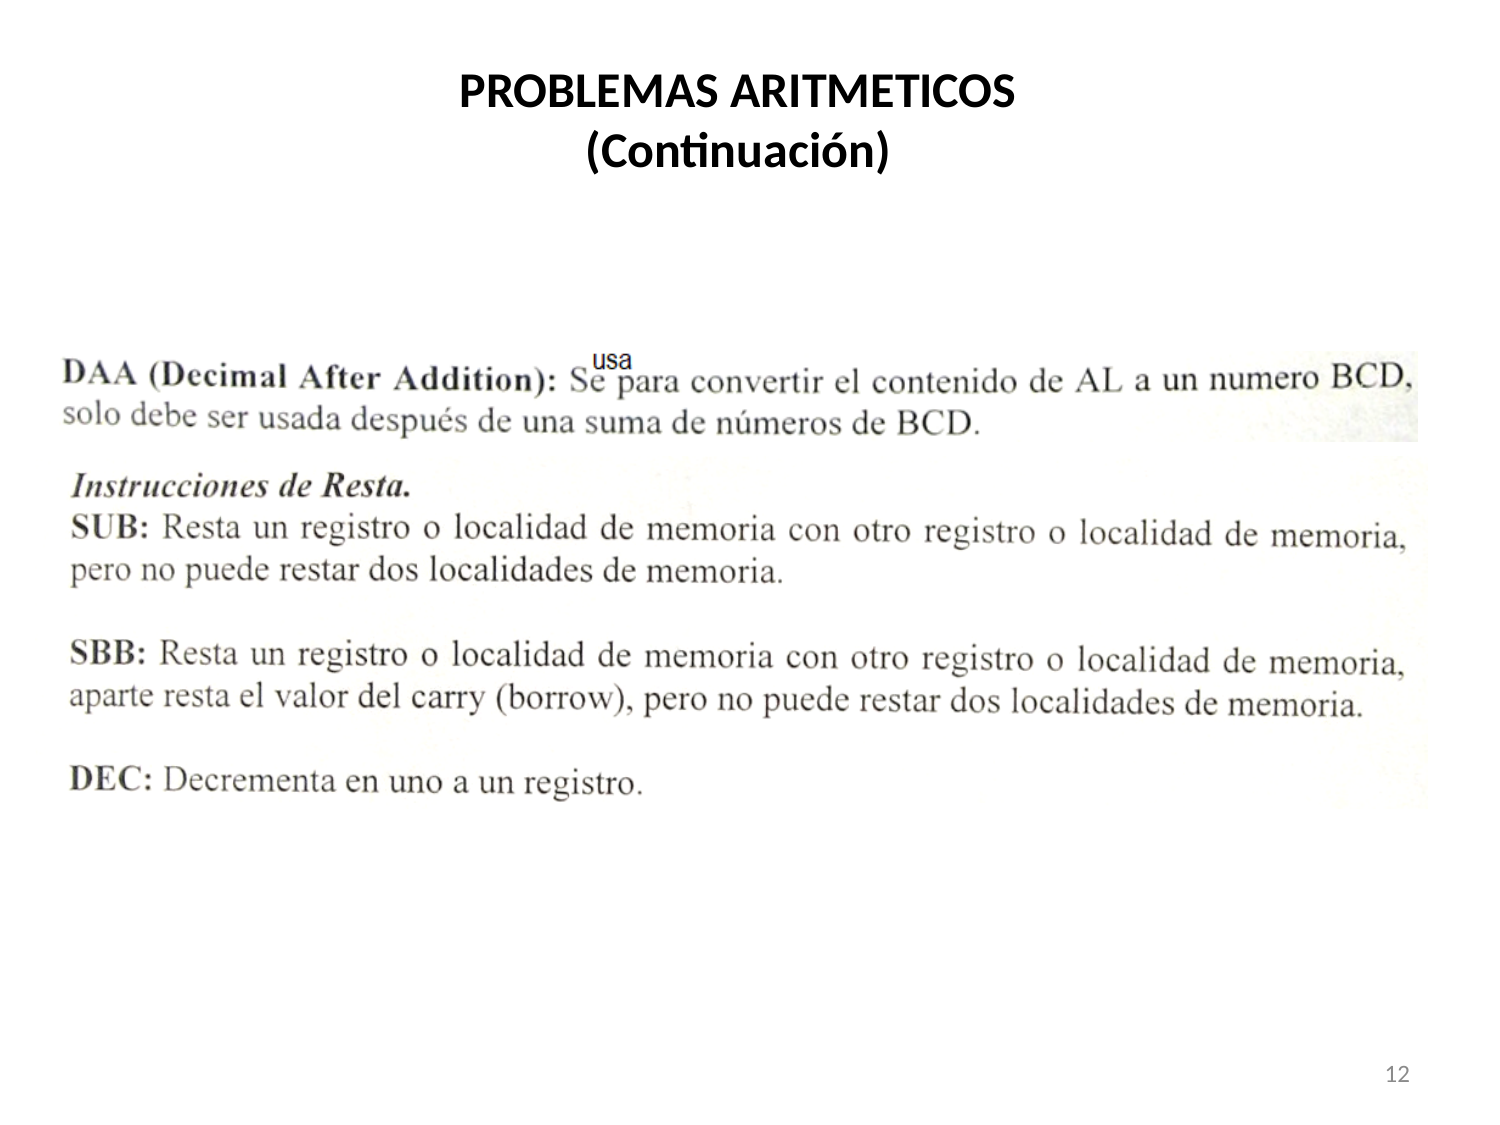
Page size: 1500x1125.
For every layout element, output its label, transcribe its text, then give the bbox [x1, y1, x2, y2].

subtitle [70, 245, 1442, 1079]
slide_number 12 [1074, 1042, 1425, 1103]
title PROBLEMAS ARITMETICOS (Continuación) [245, 23, 1231, 212]
picture [58, 351, 1419, 443]
picture [34, 456, 1428, 809]
